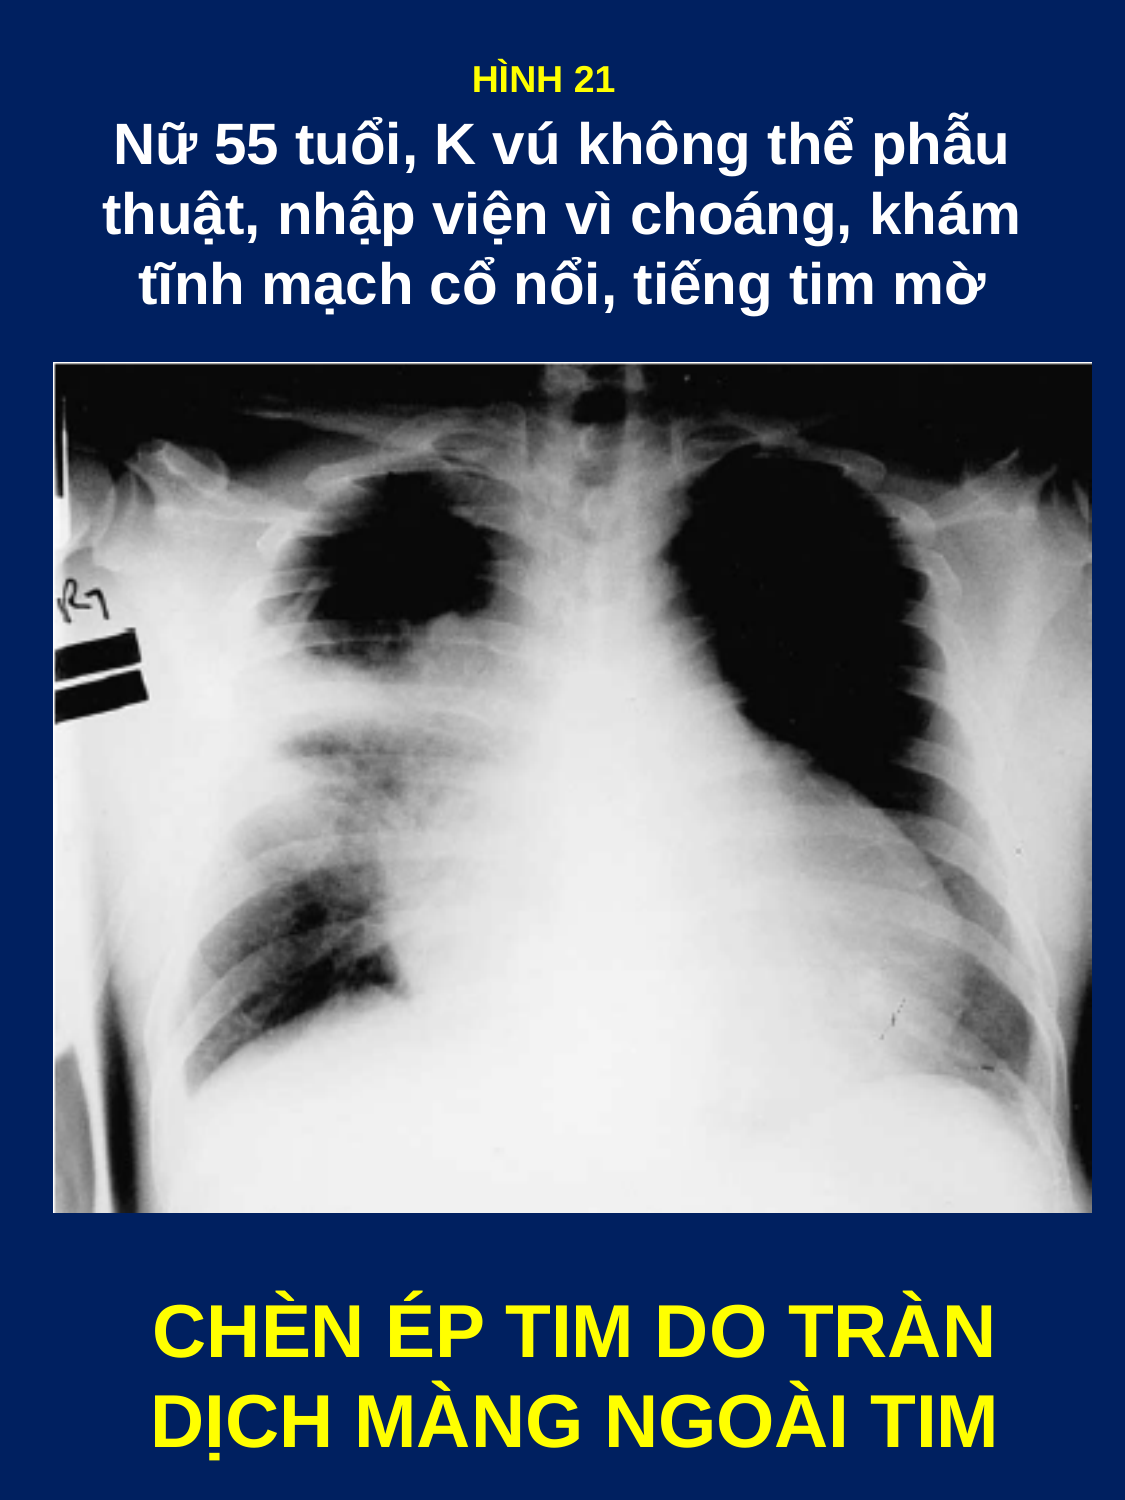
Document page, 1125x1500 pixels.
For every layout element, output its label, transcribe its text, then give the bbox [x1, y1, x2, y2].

list CHÈN ÉP TIM DO TRÀN DỊCH MÀNG NGOÀI TIM [50, 1275, 1100, 1451]
slide_number HÌNH 20 [412, 37, 675, 118]
picture [52, 362, 1092, 1213]
title Nữ 55 tuổi, K vú không thể phẫu thuật, nhập viện vì choáng, khám tĩnh mạch cổ nổi, tiếng tim mờ [50, 200, 1075, 324]
